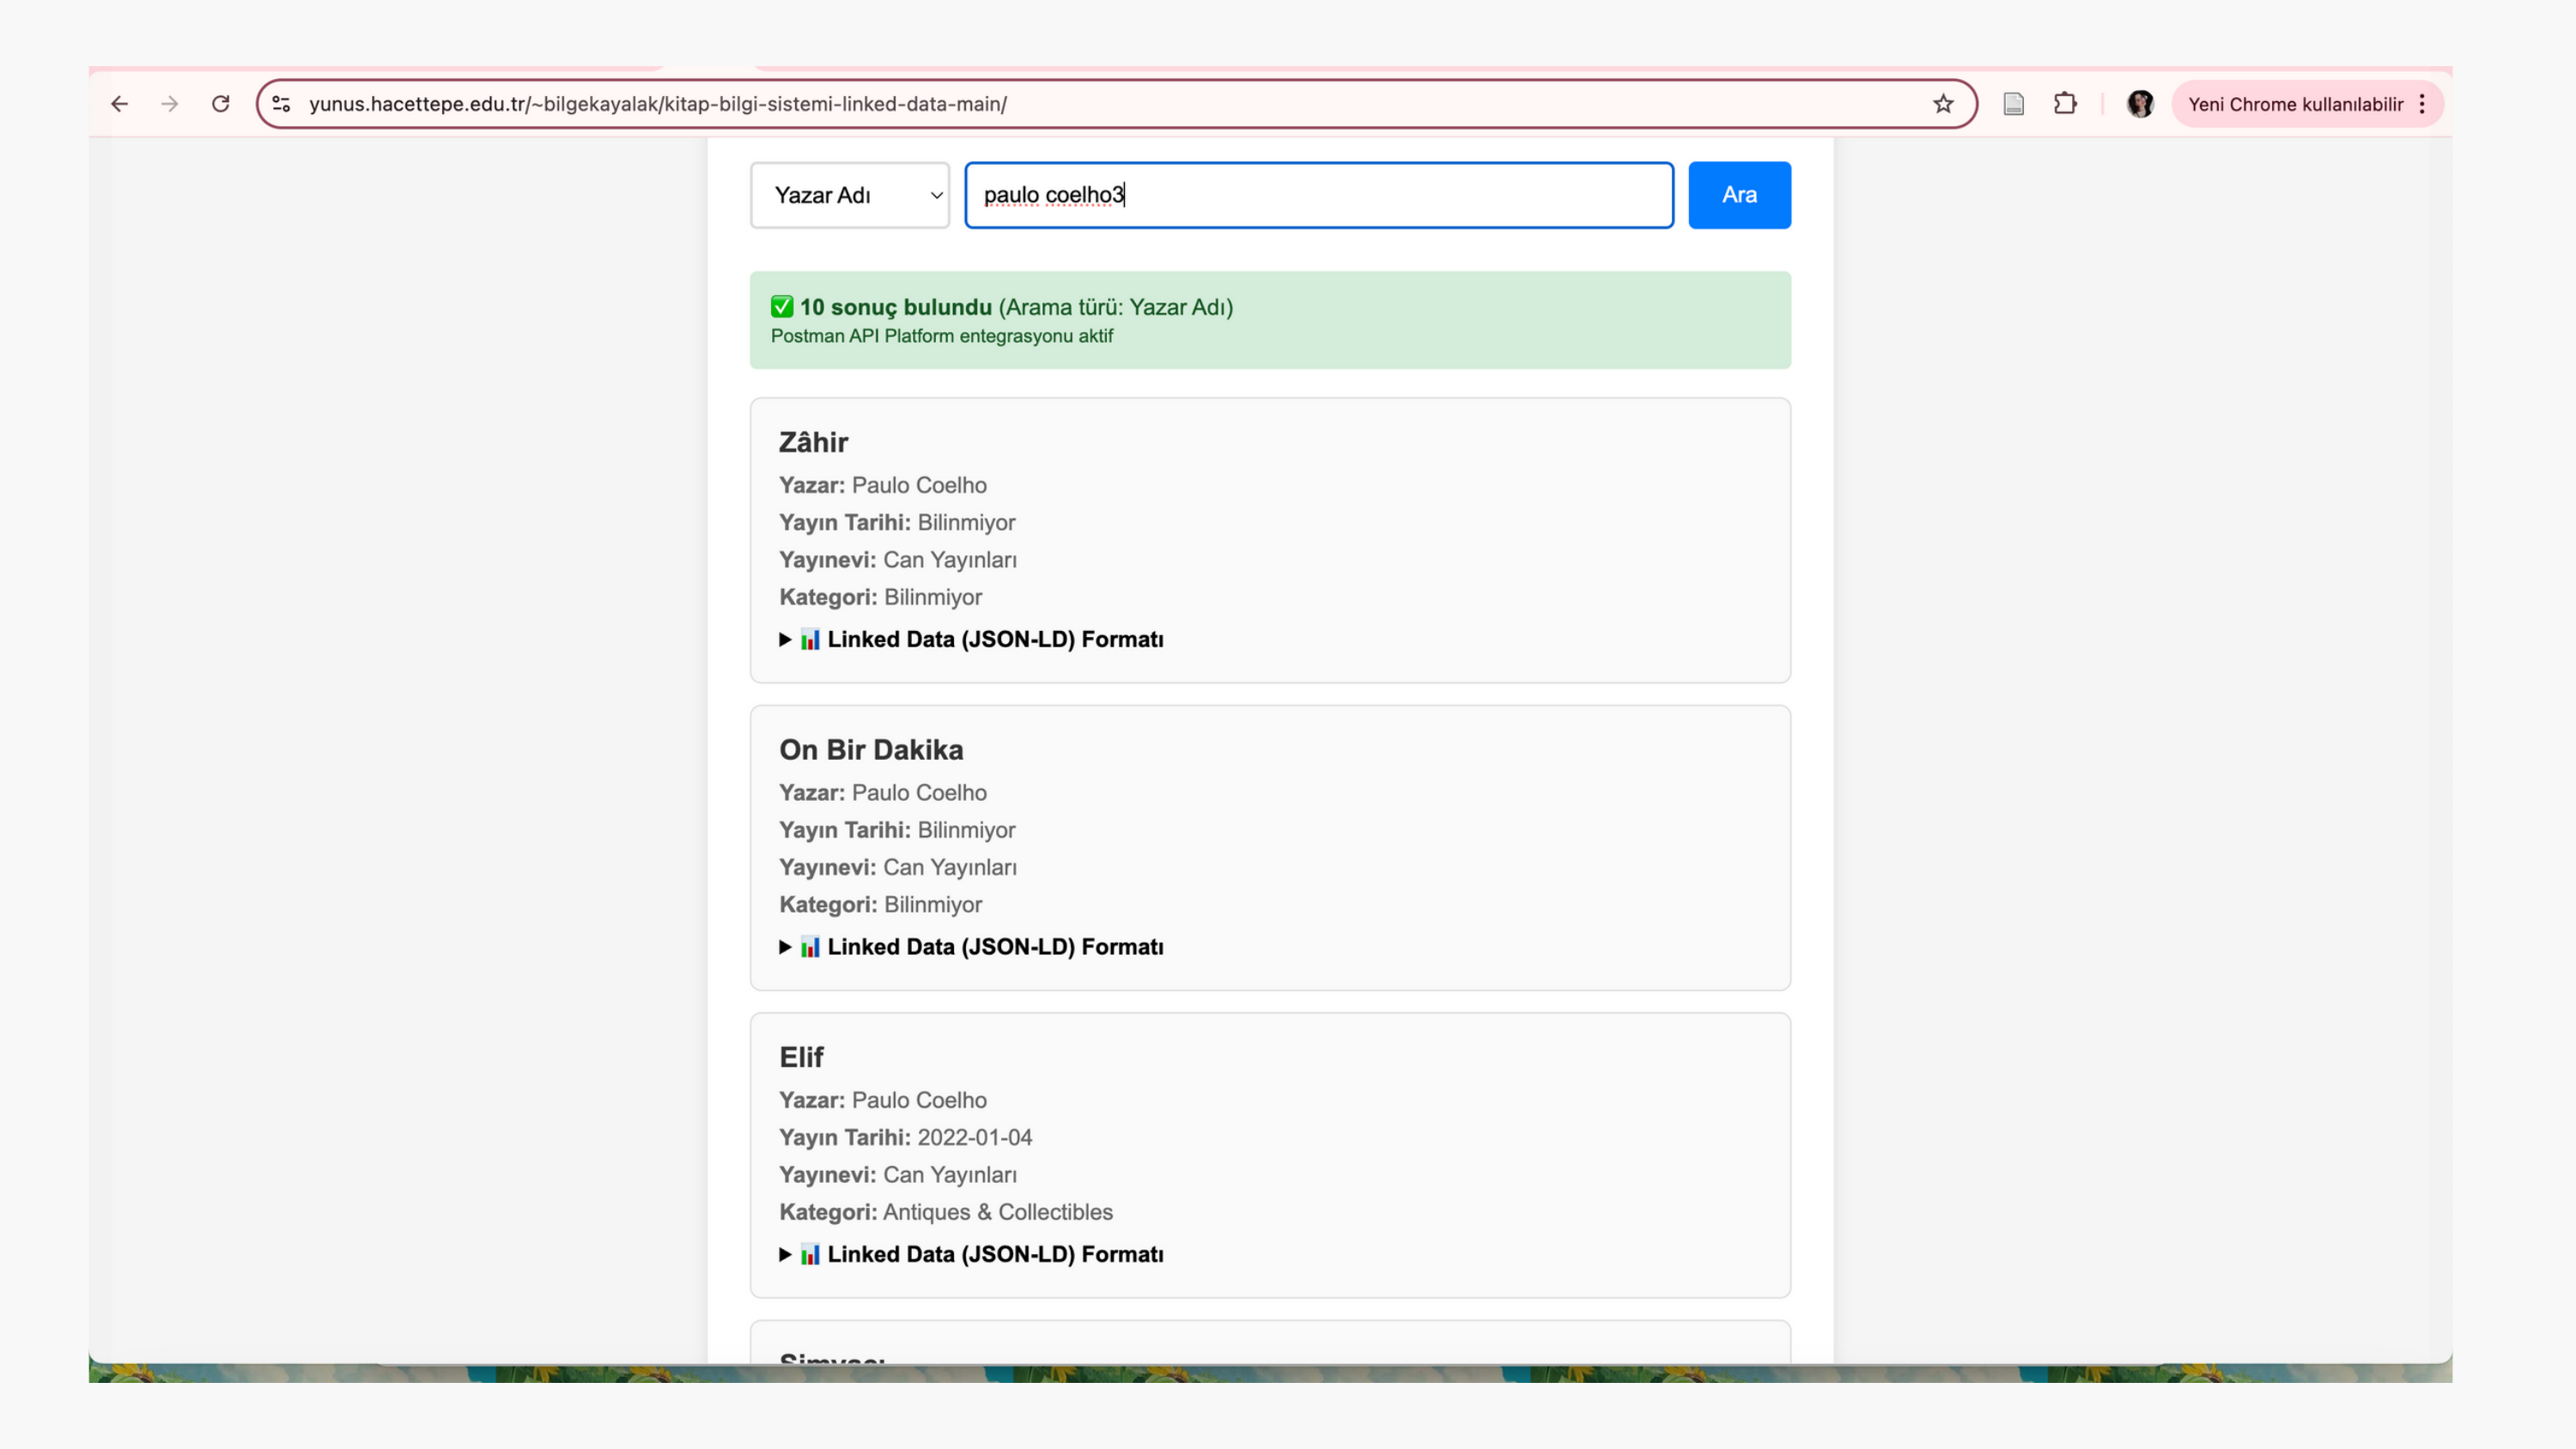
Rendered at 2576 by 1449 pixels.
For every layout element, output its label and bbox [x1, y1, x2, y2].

text_box [88, 66, 2453, 1383]
